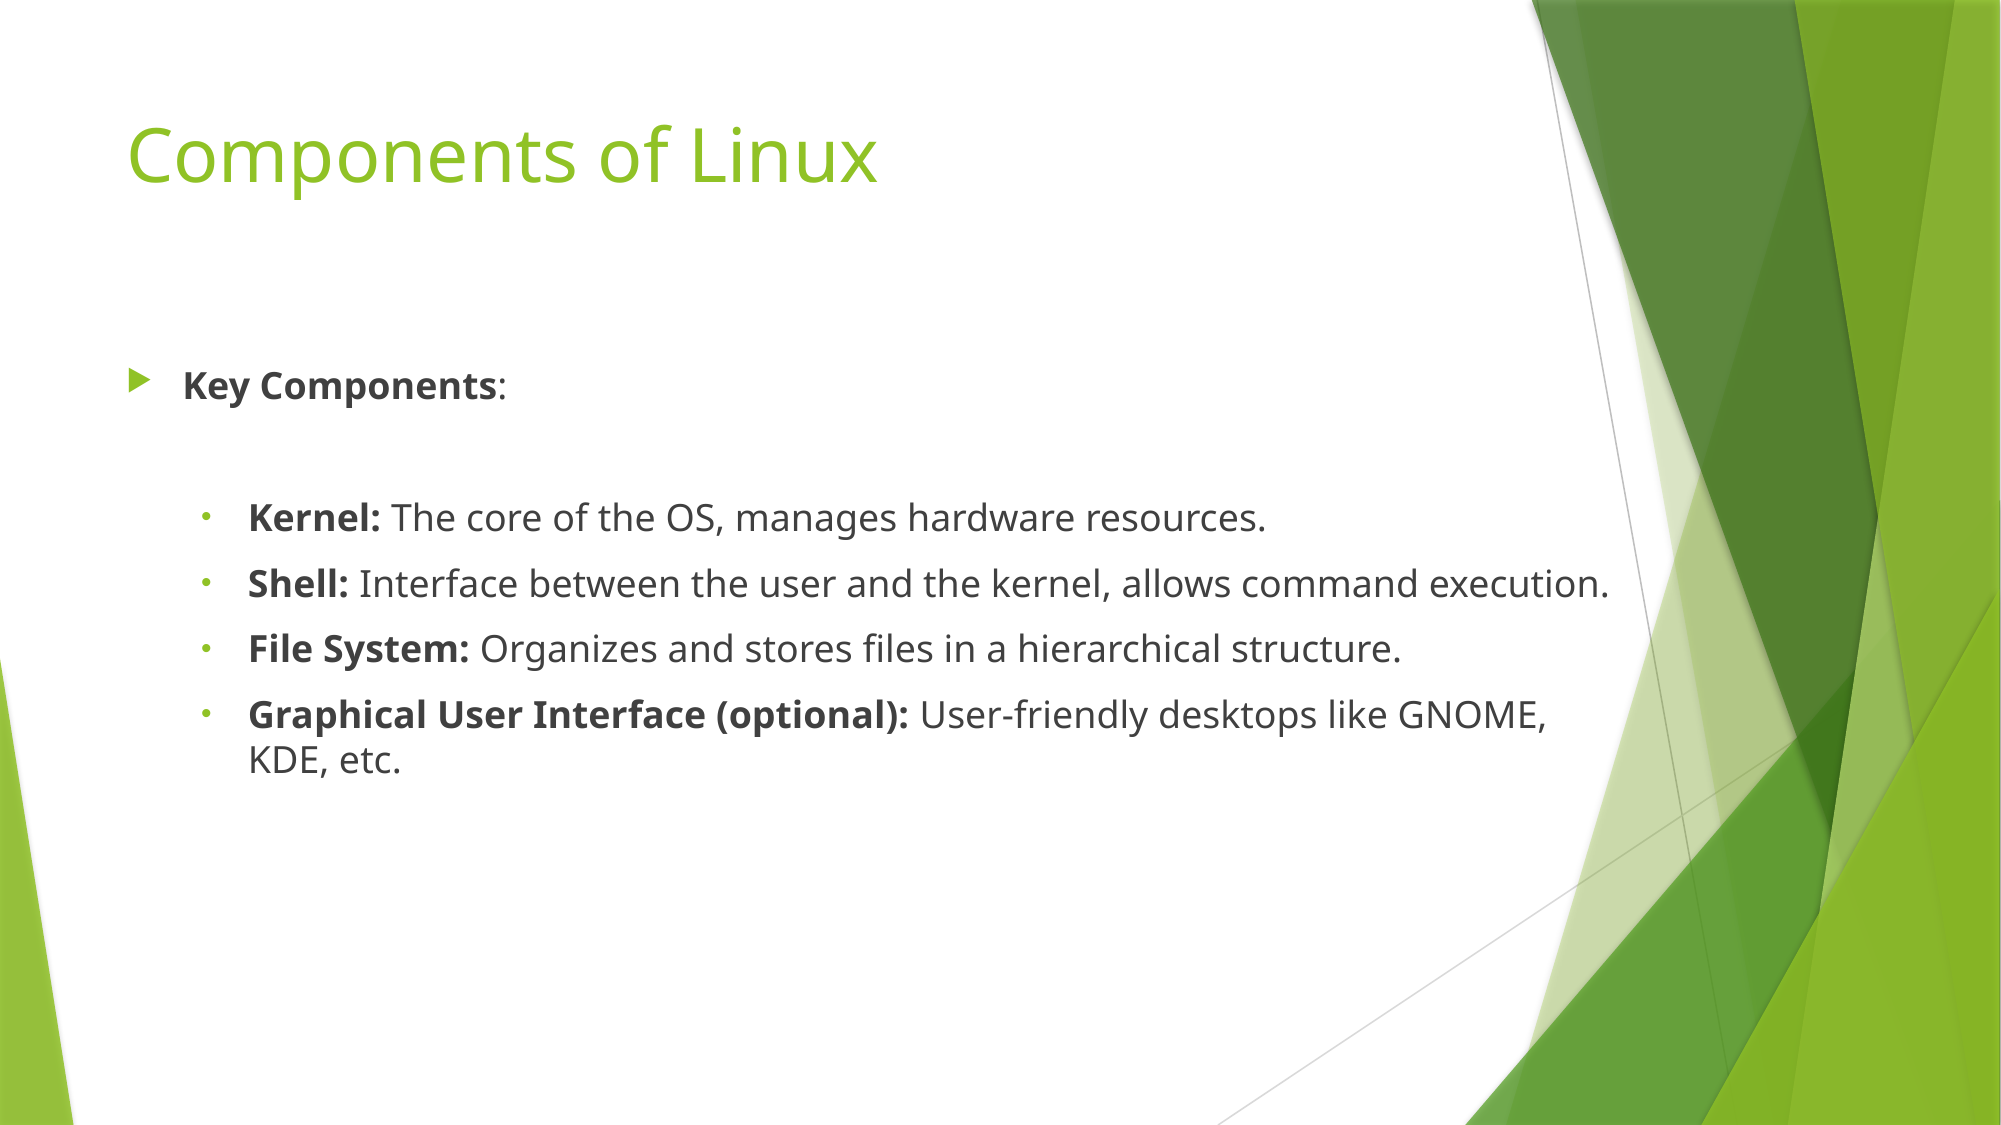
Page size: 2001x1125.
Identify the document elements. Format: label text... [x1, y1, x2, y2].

list Key Components: Kernel: The core of the OS, manages hardware resources. Shell: Interface between the user and the kernel, allows command execution. File System: Organizes and stores files in a hierarchical structure. Graphical User Interface (optional): User-friendly desktops like GNOME, KDE, etc. [111, 354, 1645, 992]
title Components of Linux [111, 99, 1522, 317]
